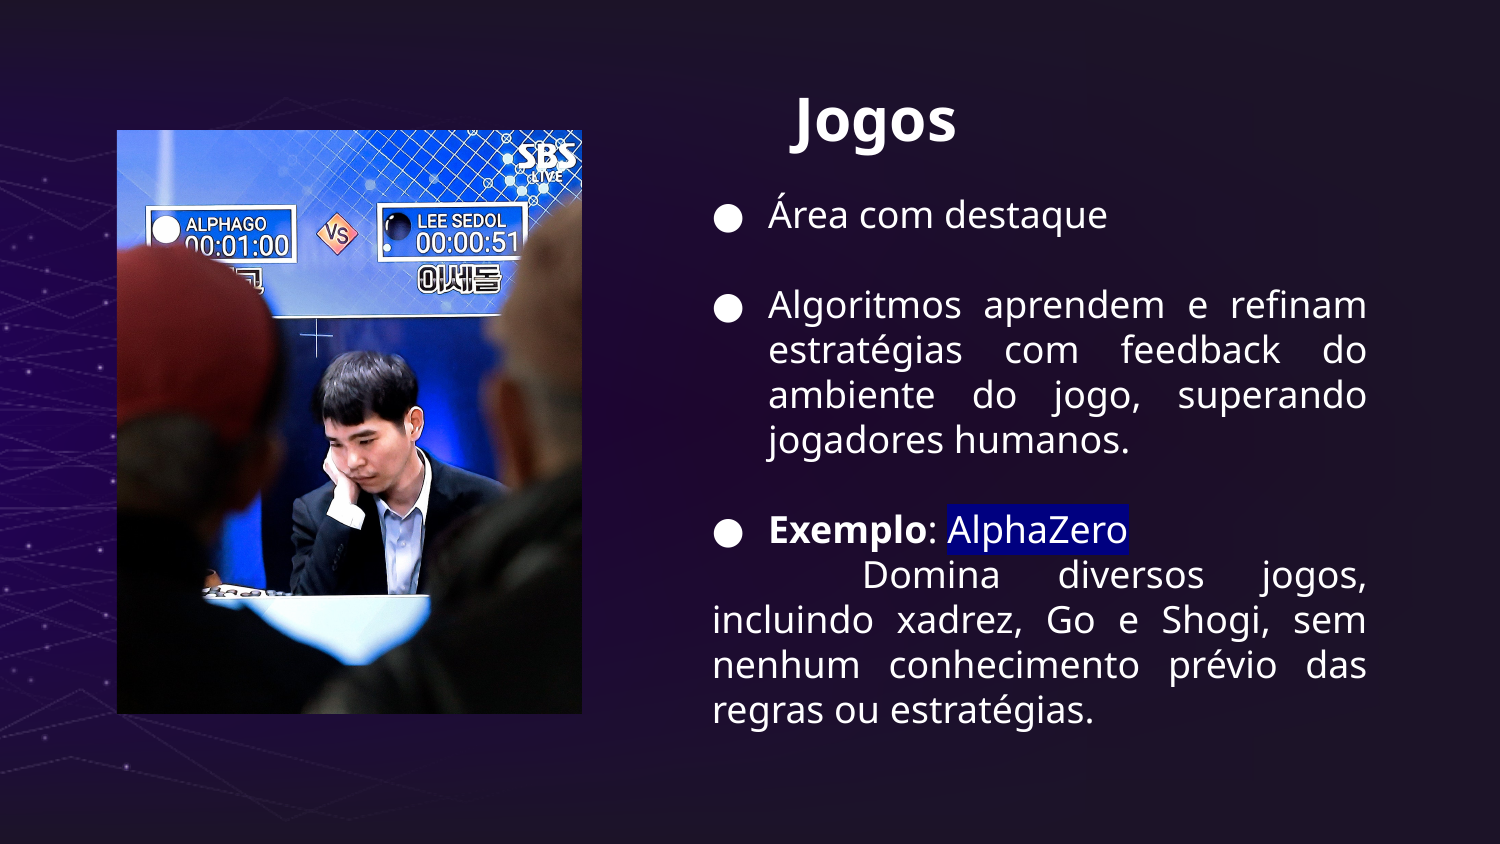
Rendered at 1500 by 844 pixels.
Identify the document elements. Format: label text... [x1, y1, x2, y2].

subtitle Área com destaque Algoritmos aprendem e refinam estratégias com feedback do ambiente do jogo, superando jogadores humanos. Exemplo: AlphaZero Domina diversos jogos, incluindo xadrez, Go e Shogi, sem nenhum conhecimento prévio das regras ou estratégias. [678, 176, 1384, 600]
picture [0, 0, 584, 844]
title Jogos [779, 0, 1384, 169]
